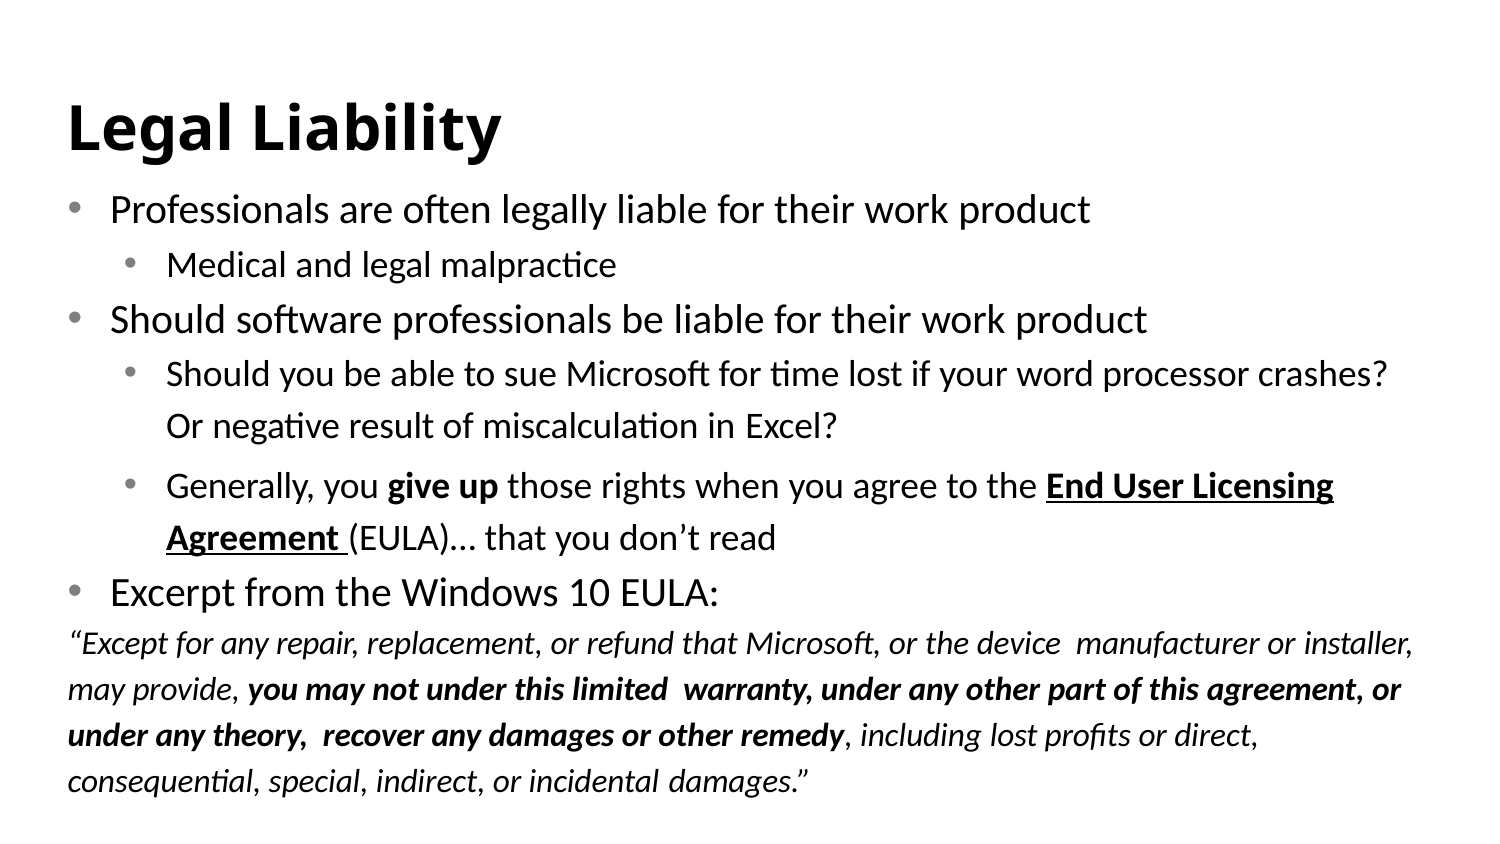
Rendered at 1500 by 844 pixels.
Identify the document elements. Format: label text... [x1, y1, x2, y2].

title Legal Liability [51, 72, 1449, 159]
list Professionals are often legally liable for their work product Medical and legal malpractice Should software professionals be liable for their work product Should you be able to sue Microsoft for time lost if your word processor crashes? Or negative result of miscalculation in Excel? Generally, you give up those rights when you agree to the End User Licensing Agreement (EULA)… that you don’t read Excerpt from the Windows 10 EULA: “Except for any repair, replacement, or refund that Microsoft, or the device manufacturer or installer, may provide, you may not under this limited warranty, under any other part of this agreement, or under any theory, recover any damages or other remedy, including lost profits or direct, consequential, special, indirect, or incidental damages.” [51, 159, 1449, 750]
